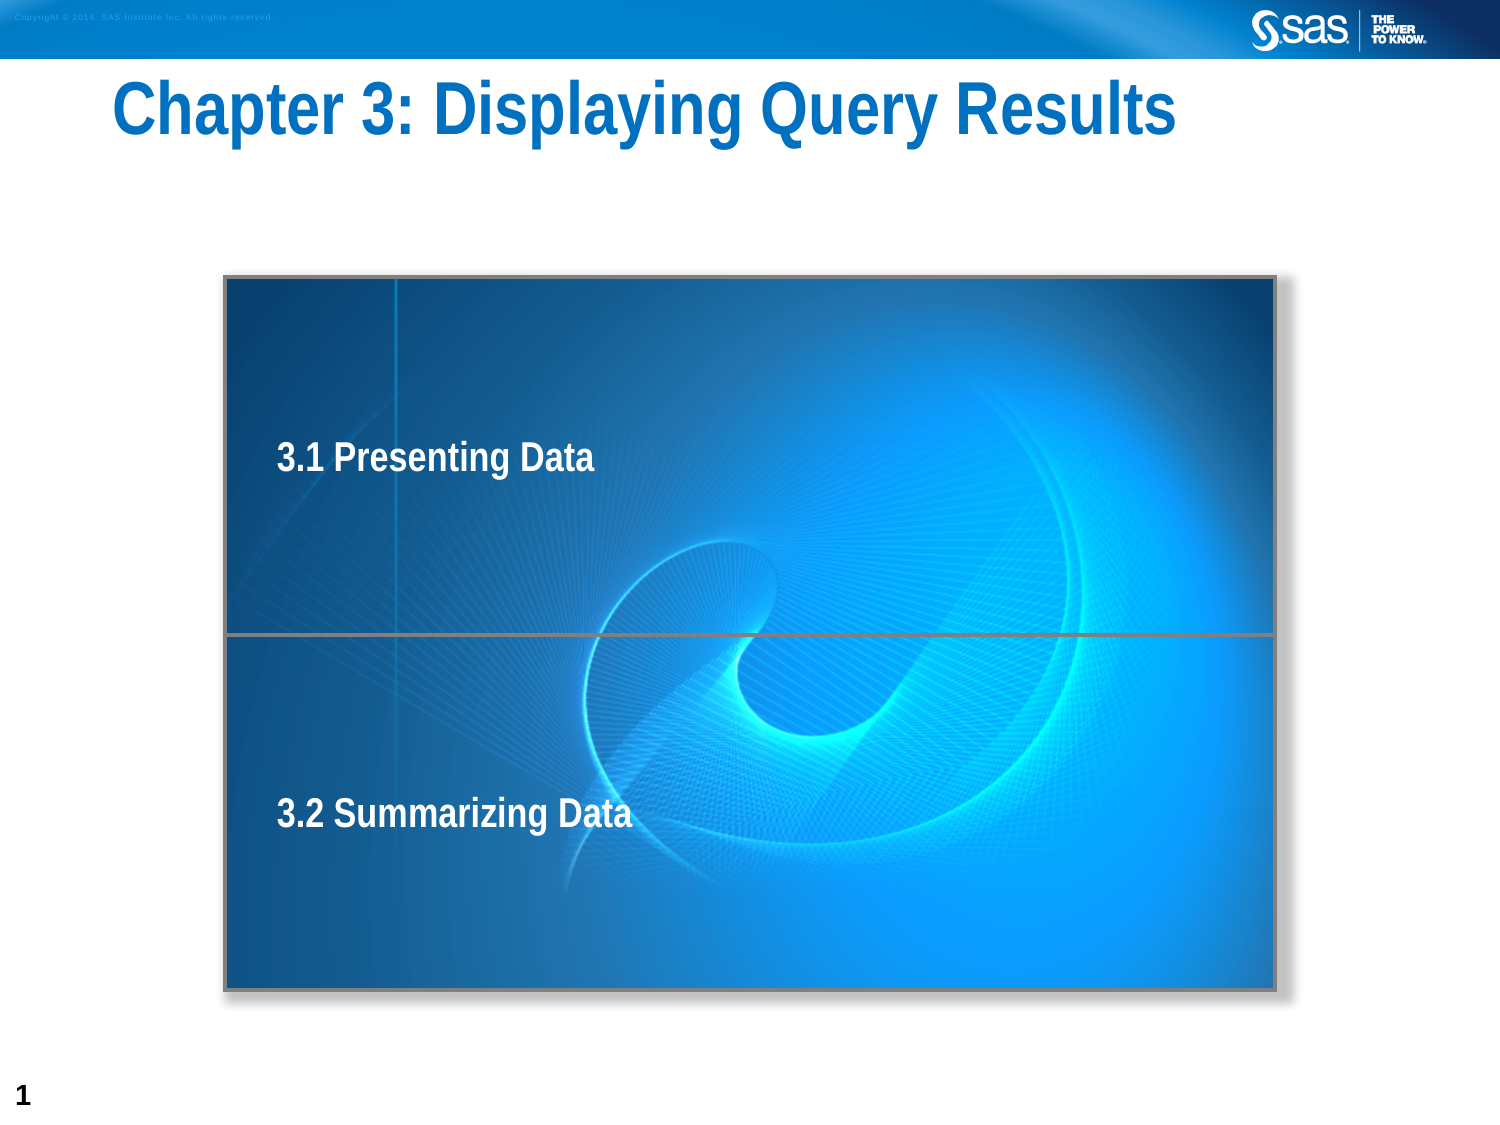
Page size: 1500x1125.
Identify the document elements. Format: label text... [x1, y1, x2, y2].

title Chapter 3: Displaying Query Results [112, 75, 1500, 187]
picture [0, 0, 1500, 59]
picture [224, 277, 1275, 991]
